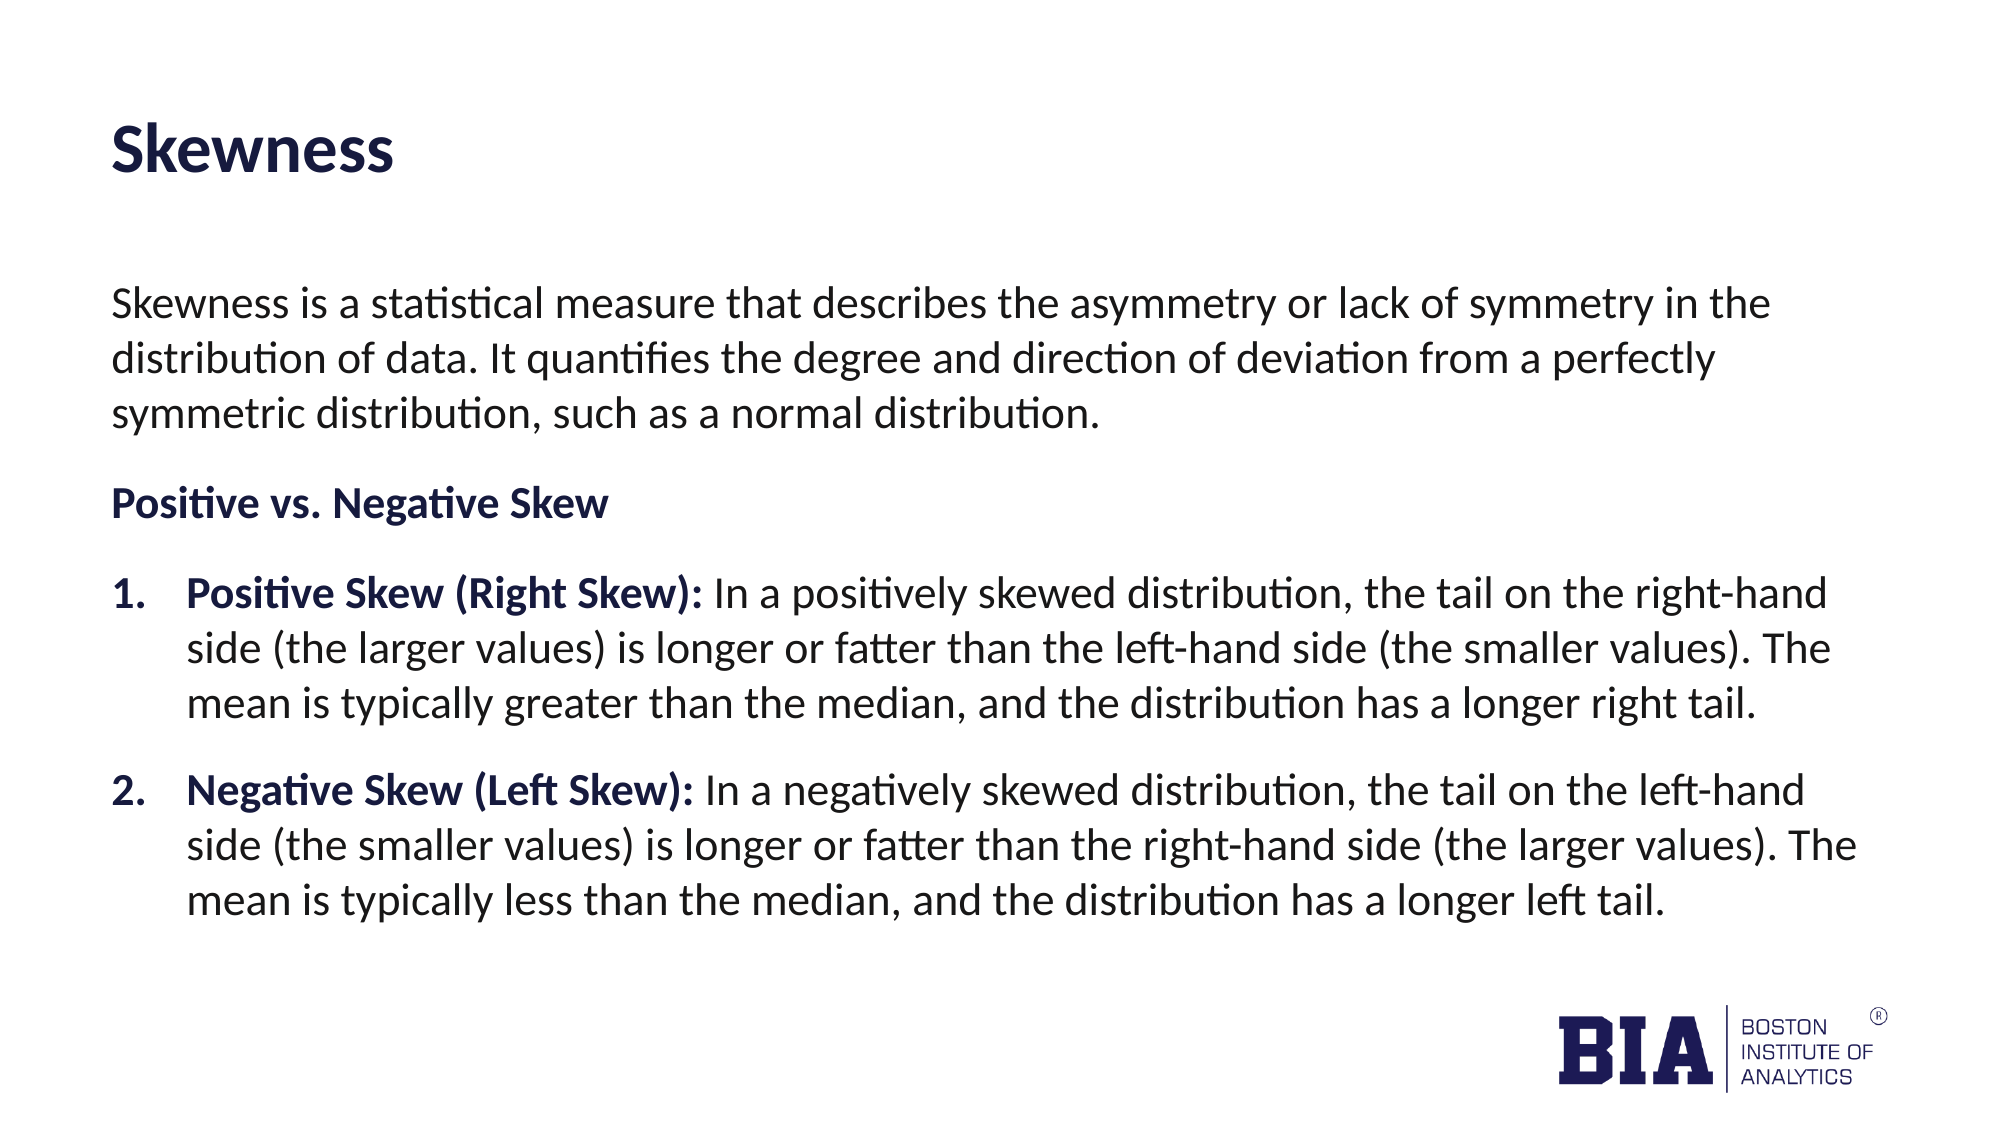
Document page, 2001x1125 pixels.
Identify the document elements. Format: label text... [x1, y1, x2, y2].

title Skewness [111, 99, 1889, 200]
picture [1557, 1026, 1889, 1094]
list Skewness is a statistical measure that describes the asymmetry or lack of symmetry in the distribution of data. It quantifies the degree and direction of deviation from a perfectly symmetric distribution, such as a normal distribution. Positive vs. Negative Skew Positive Skew (Right Skew): In a positively skewed distribution, the tail on the right-hand side (the larger values) is longer or fatter than the left-hand side (the smaller values). The mean is typically greater than the median, and the distribution has a longer right tail. Negative Skew (Left Skew): In a negatively skewed distribution, the tail on the left-hand side (the smaller values) is longer or fatter than the right-hand side (the larger values). The mean is typically less than the median, and the distribution has a longer left tail. [111, 272, 1889, 1026]
